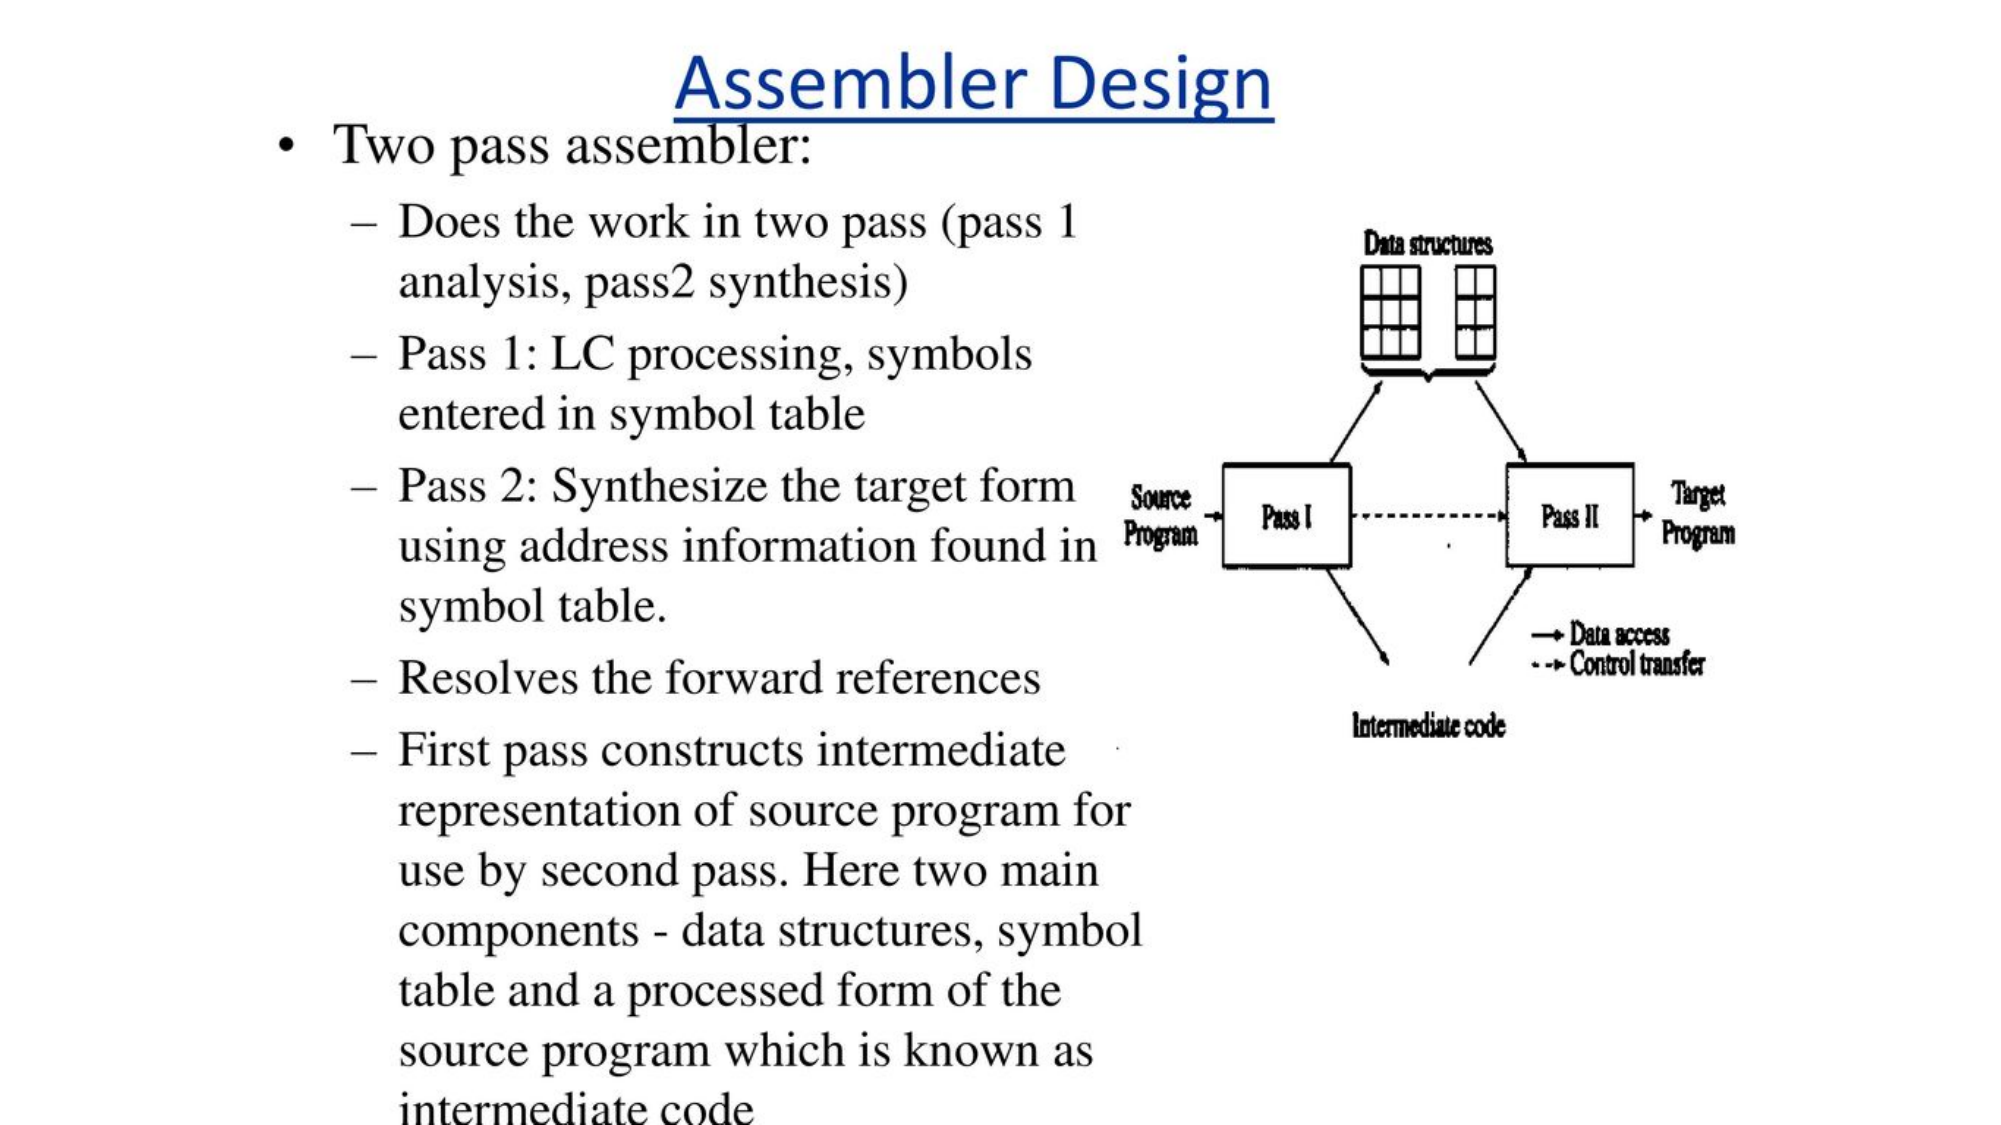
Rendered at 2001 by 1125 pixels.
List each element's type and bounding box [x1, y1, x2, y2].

picture [249, 0, 1750, 1125]
